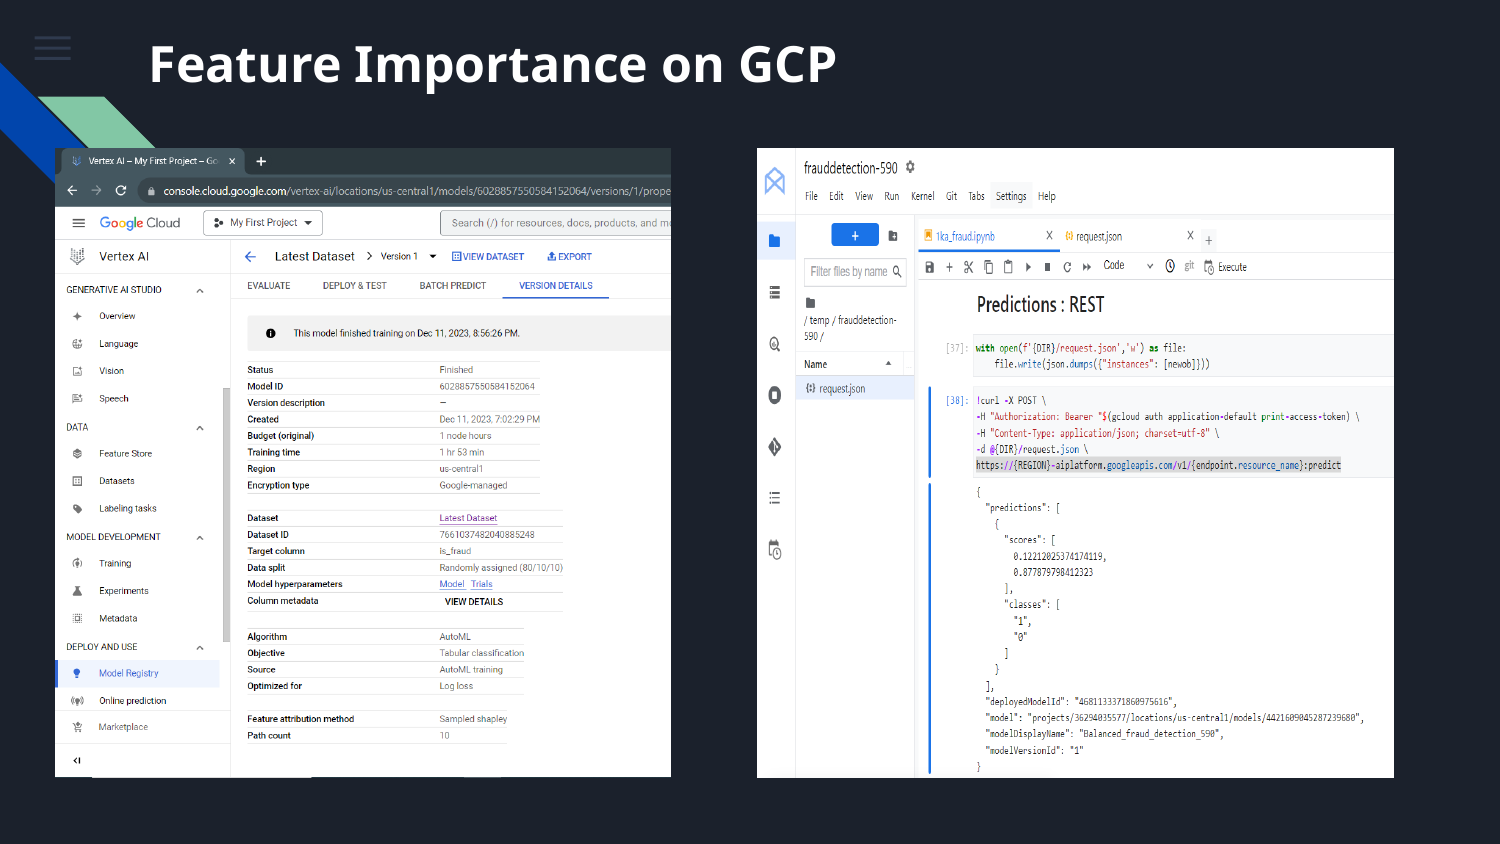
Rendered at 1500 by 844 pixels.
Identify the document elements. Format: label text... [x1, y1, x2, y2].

picture [757, 148, 1424, 778]
title Feature Importance on GCP [133, 17, 1289, 106]
picture [55, 148, 672, 778]
